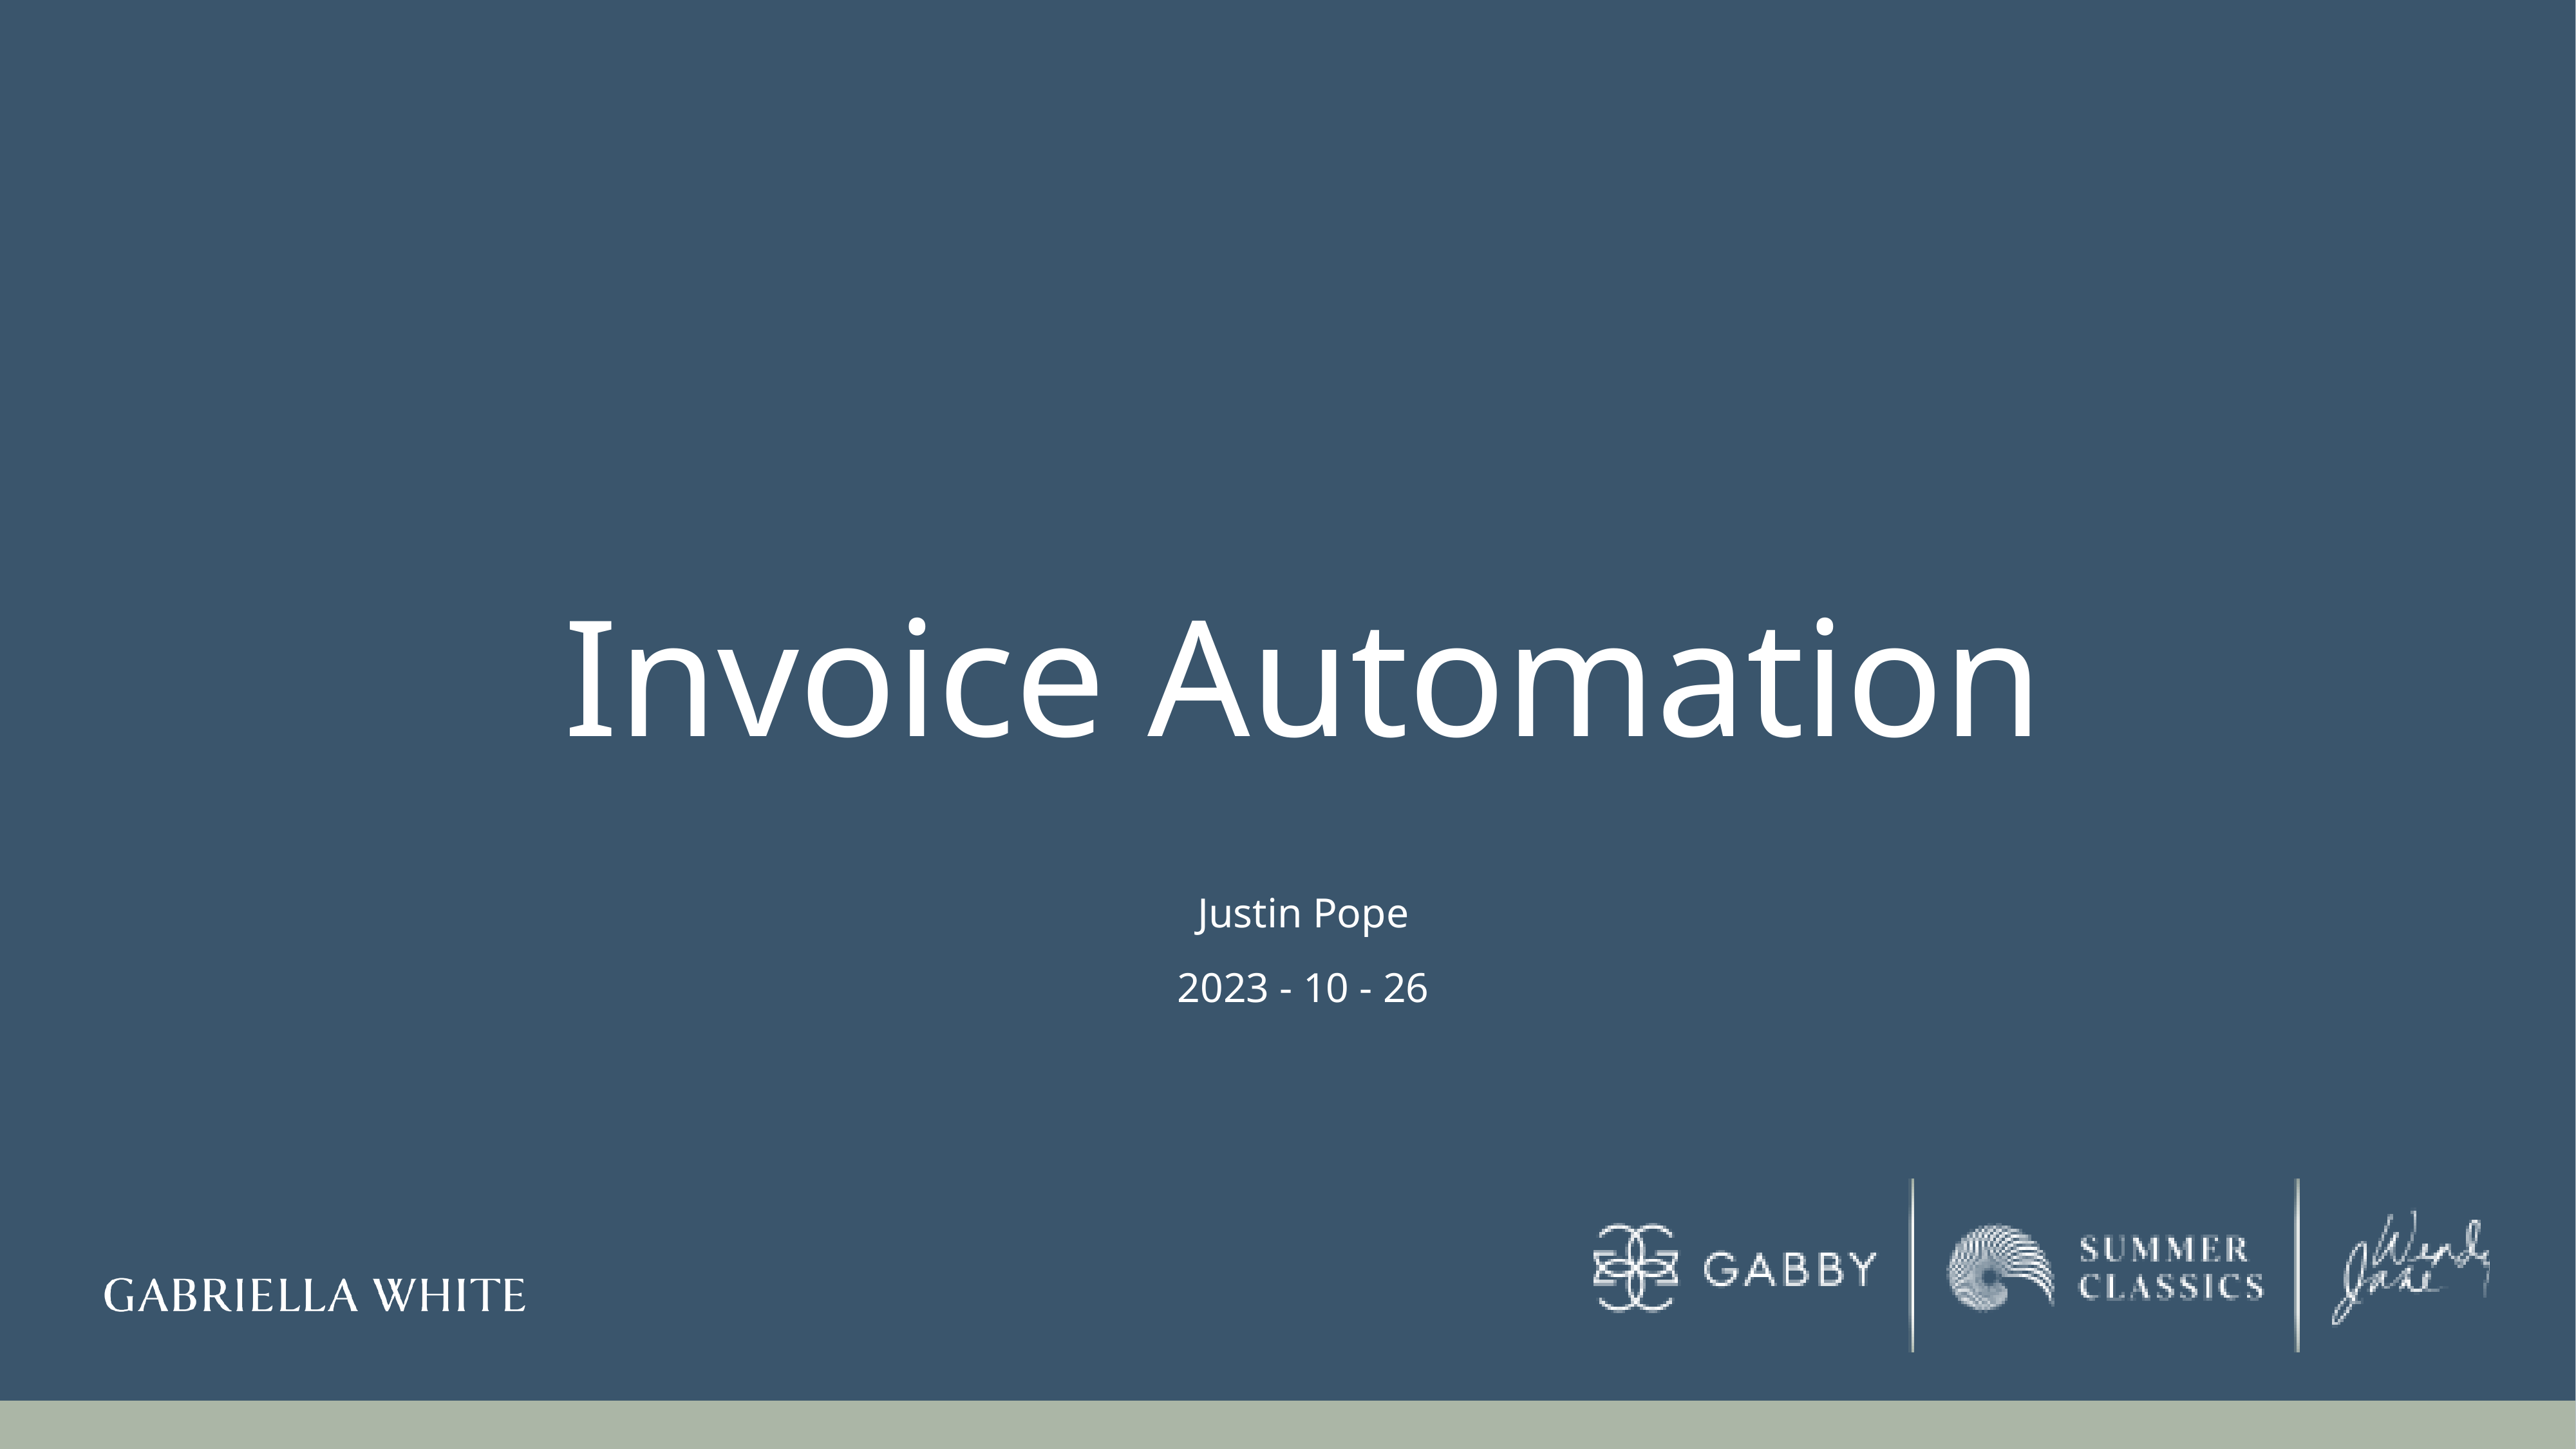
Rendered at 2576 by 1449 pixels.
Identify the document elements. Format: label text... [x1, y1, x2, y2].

list 2023 - 10 - 26 [337, 962, 2270, 1059]
title Invoice Automation [175, 565, 2432, 776]
subtitle Justin Pope [337, 887, 2270, 958]
